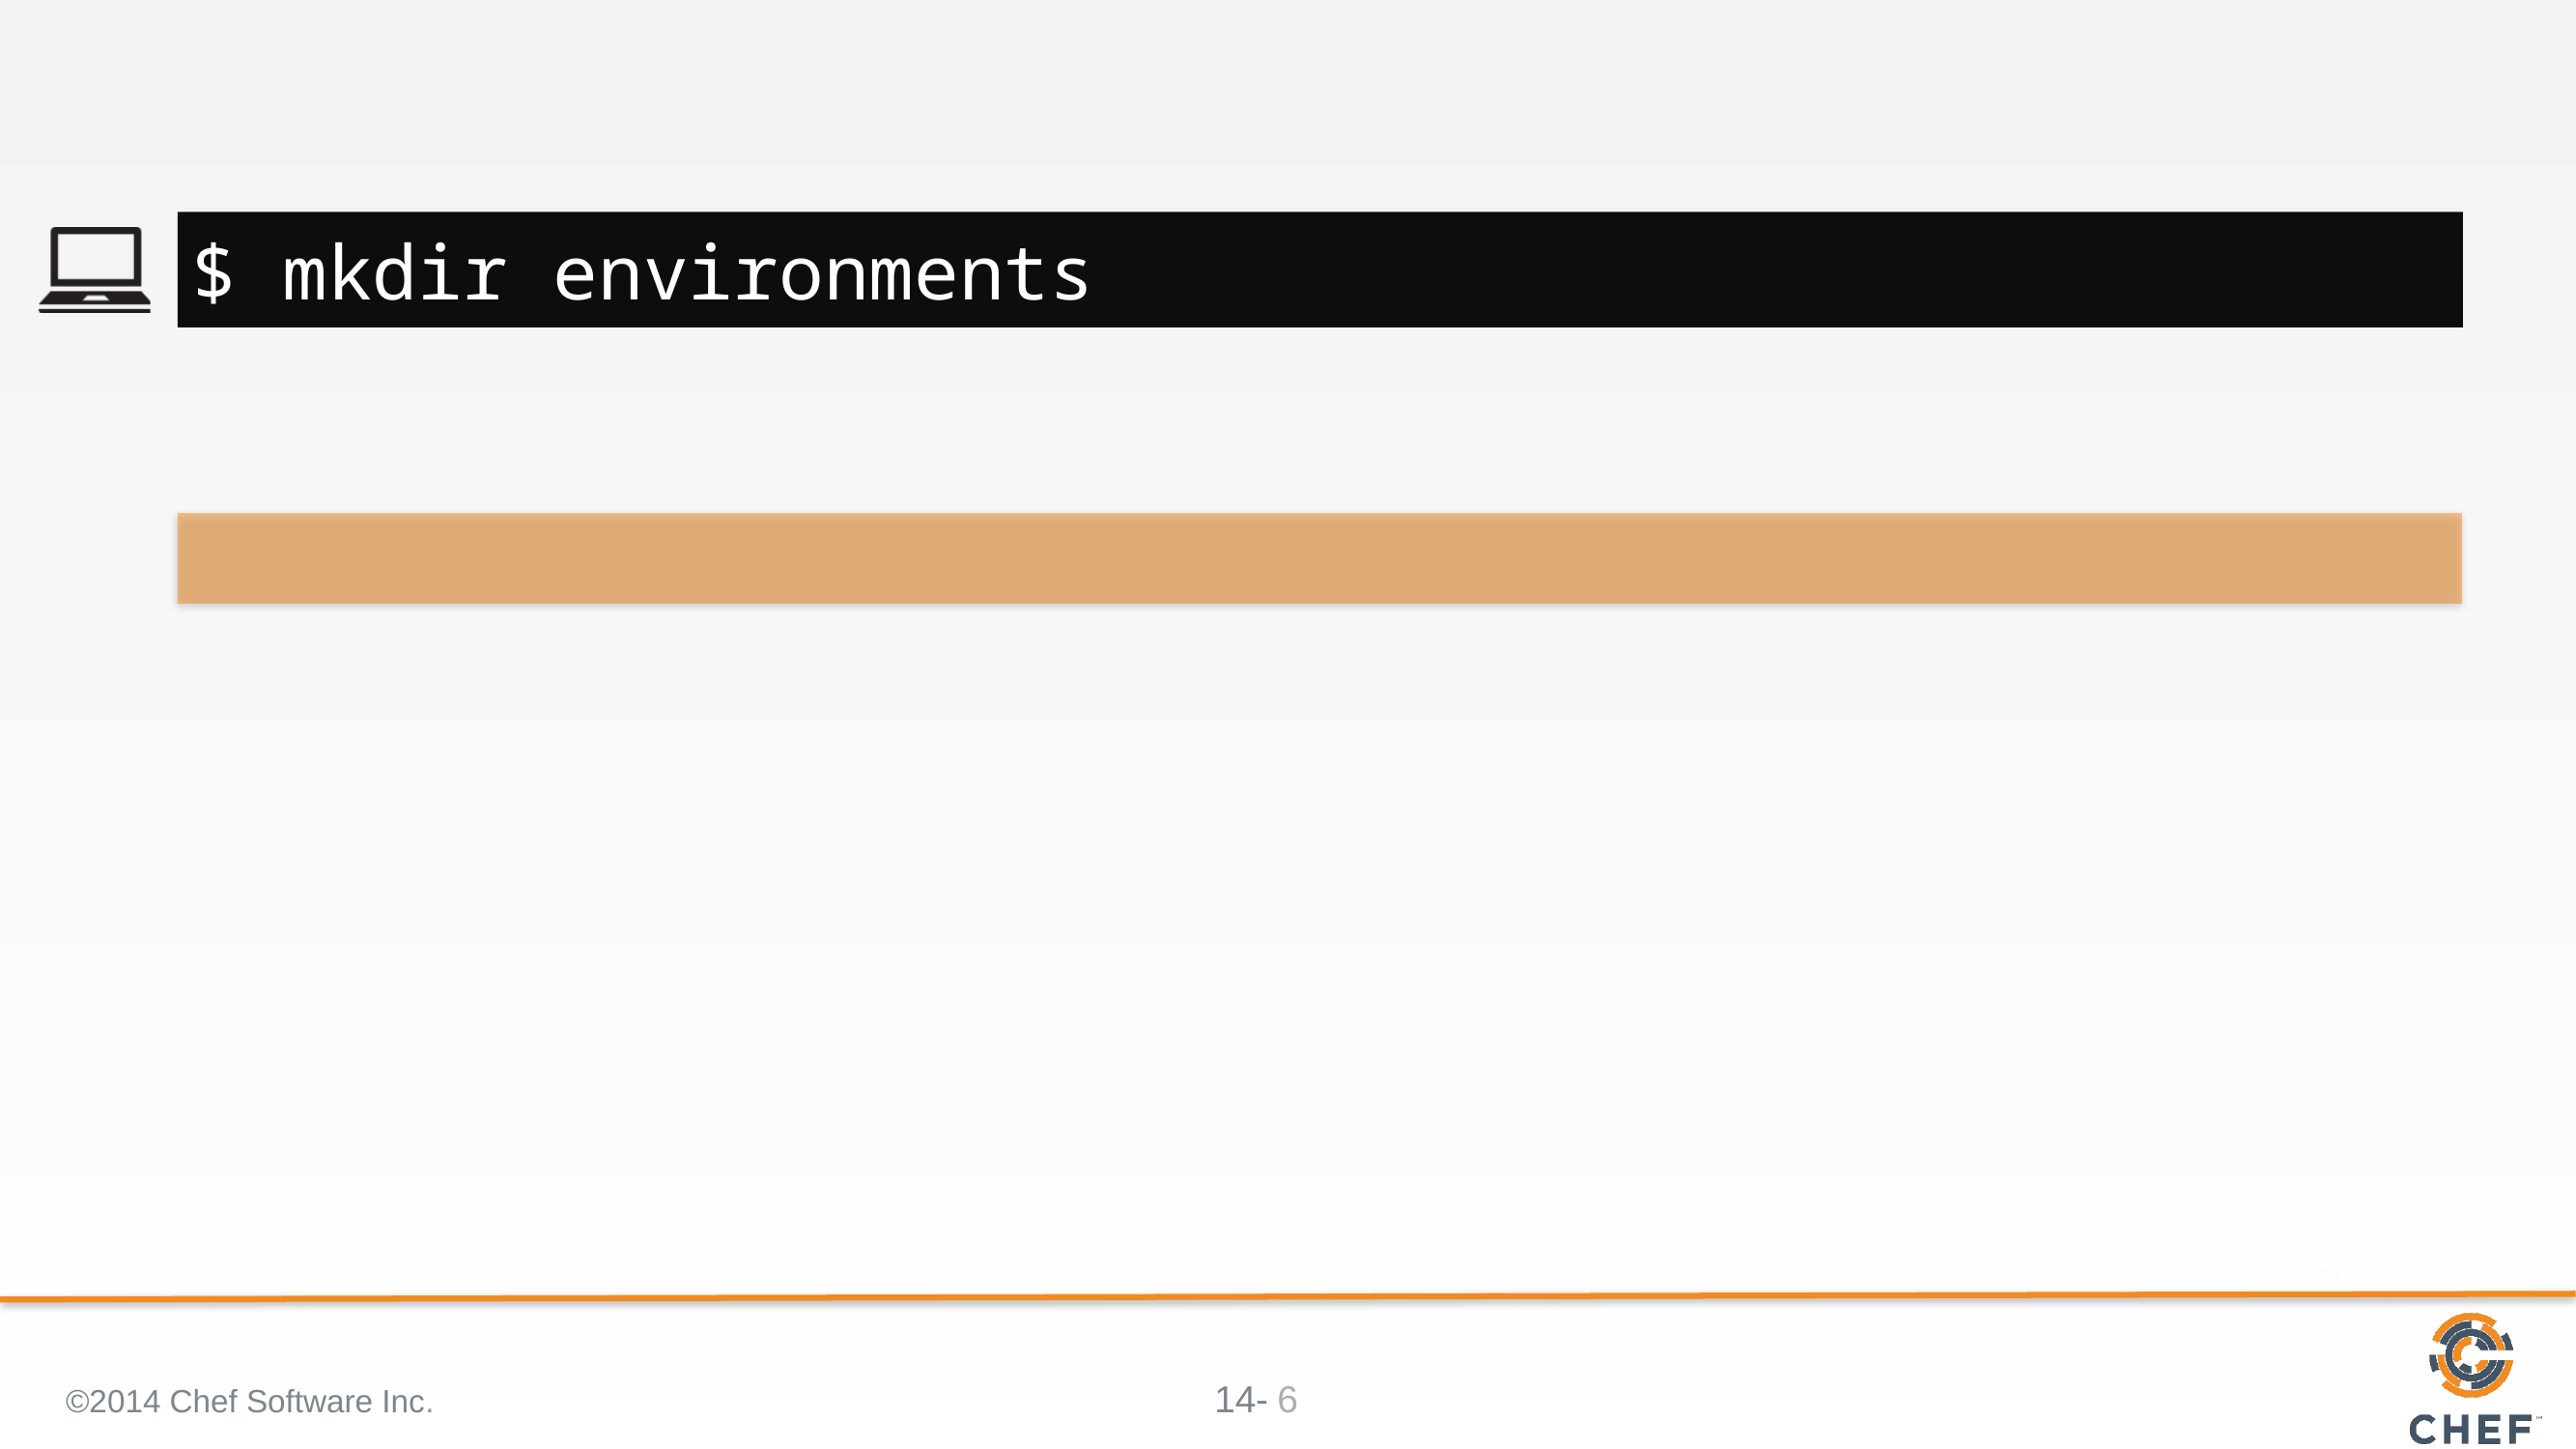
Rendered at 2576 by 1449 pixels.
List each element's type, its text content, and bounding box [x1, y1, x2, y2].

picture [2399, 1297, 2550, 1449]
list $ mkdir environments [177, 212, 2463, 327]
footer ©2014 Chef Software Inc. [51, 1359, 952, 1440]
slide_number 6 [998, 1359, 1578, 1437]
